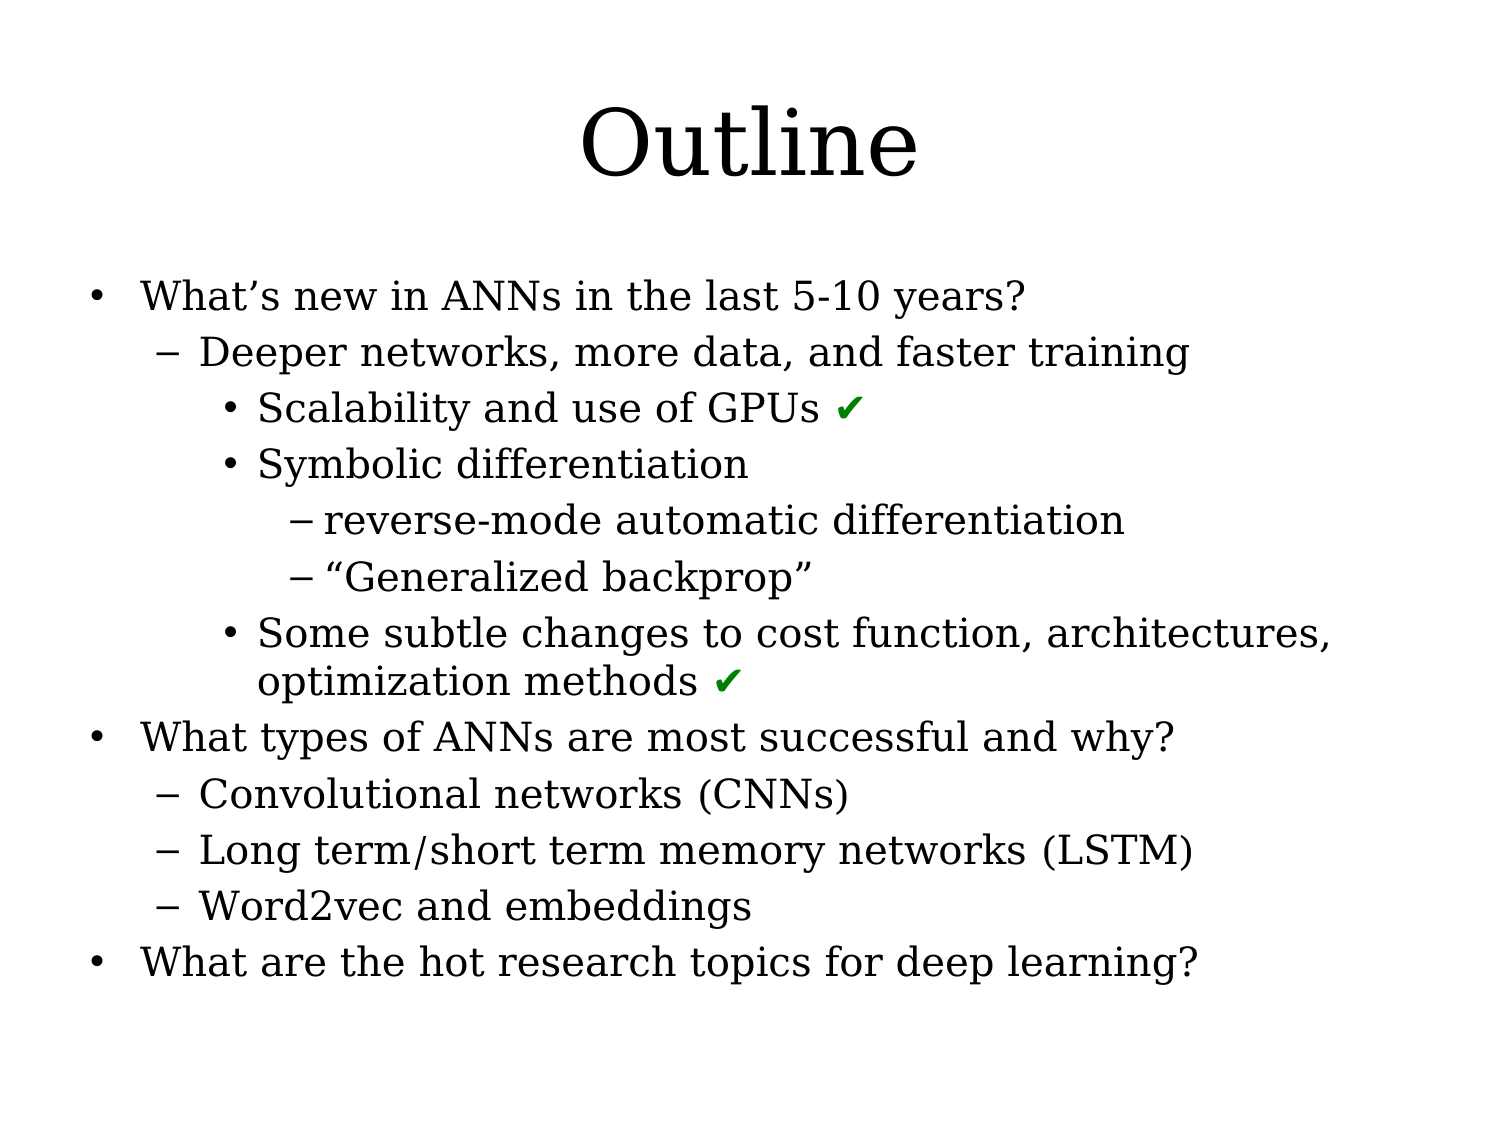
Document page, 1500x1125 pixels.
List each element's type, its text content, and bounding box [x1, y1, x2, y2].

list What’s new in ANNs in the last 5-10 years? Deeper networks, more data, and faster training Scalability and use of GPUs ✔ Symbolic differentiation reverse-mode automatic differentiation “Generalized backprop” Some subtle changes to cost function, architectures, optimization methods ✔ What types of ANNs are most successful and why? Convolutional networks (CNNs) Long term/short term memory networks (LSTM) Word2vec and embeddings What are the hot research topics for deep learning? [75, 262, 1425, 1005]
title Outline [75, 45, 1425, 233]
